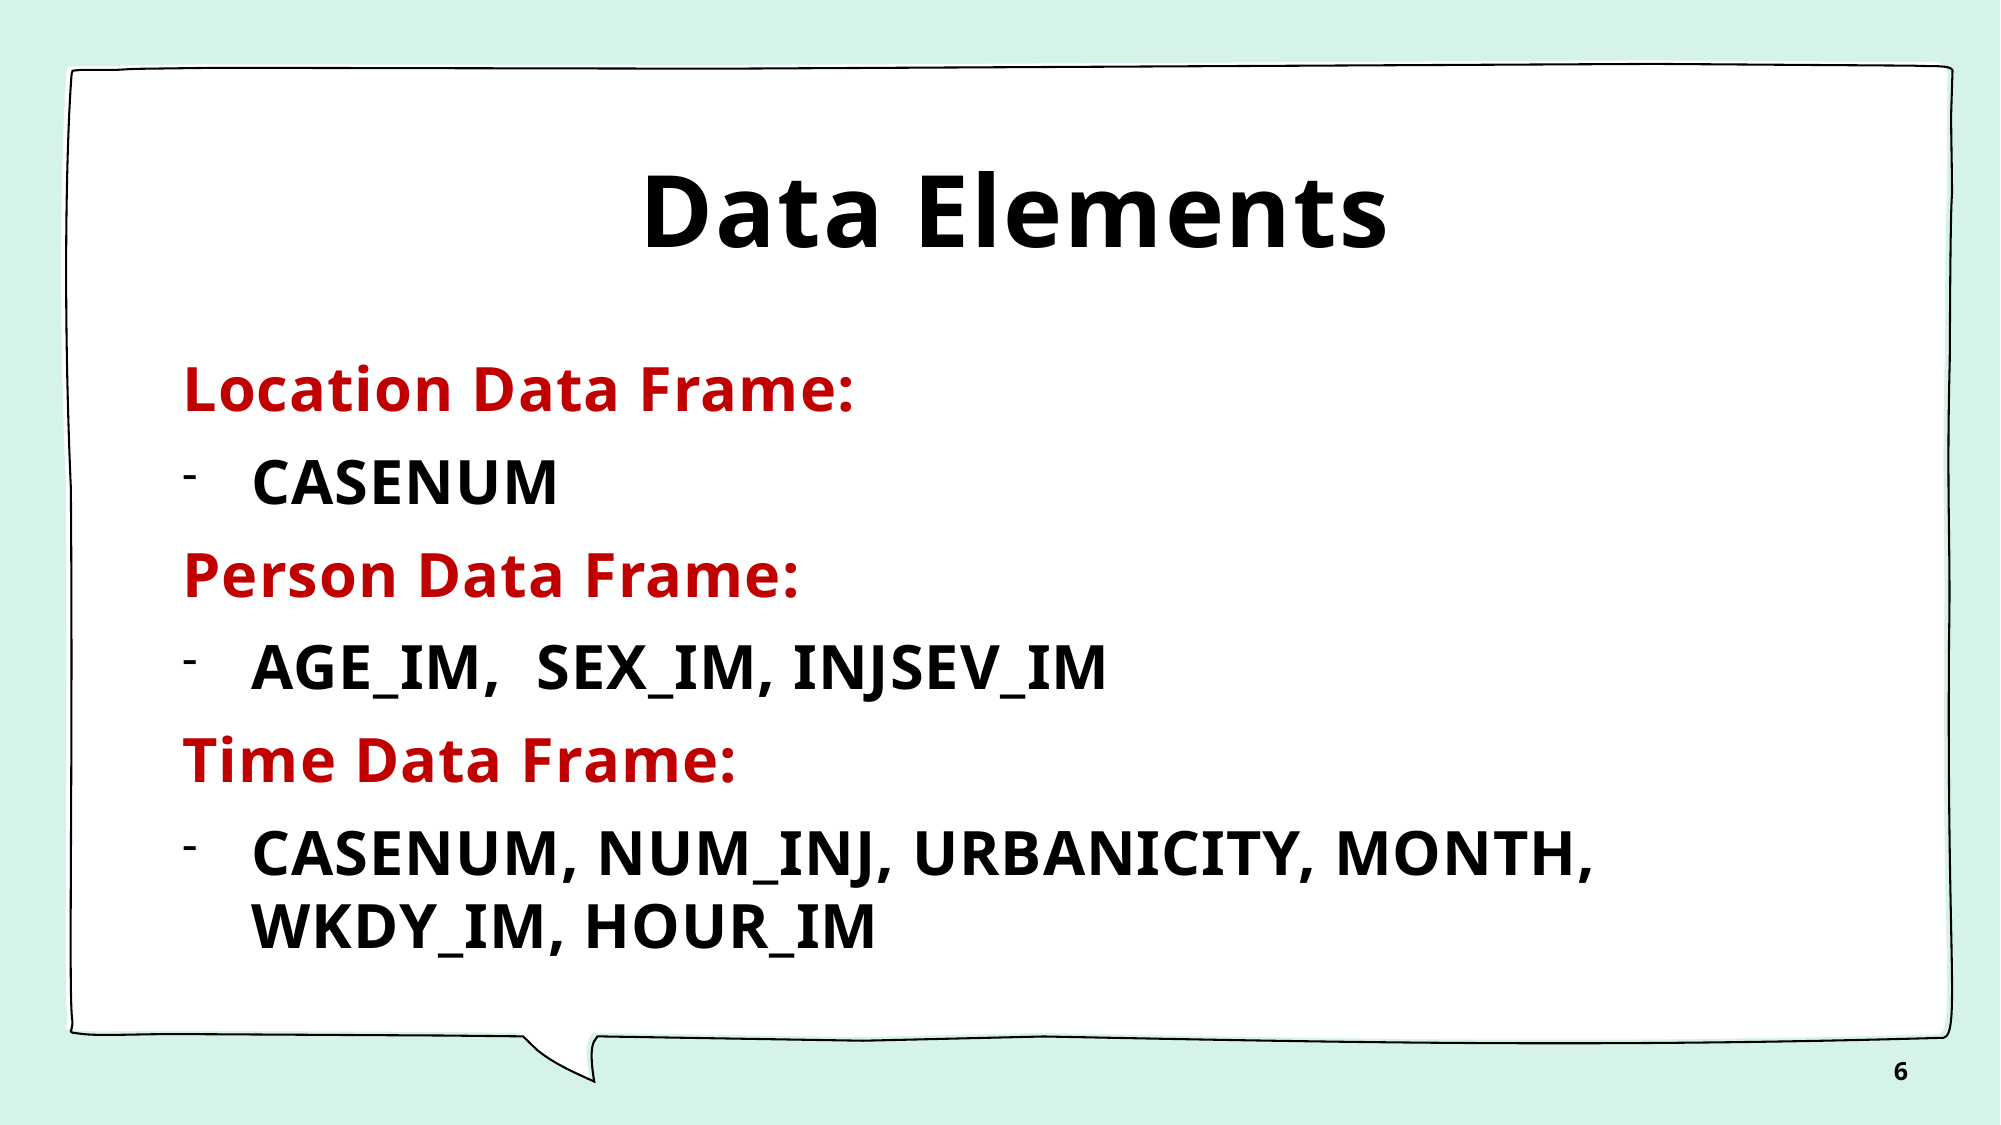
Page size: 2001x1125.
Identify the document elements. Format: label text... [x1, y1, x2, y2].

title Data Elements [167, 91, 1863, 324]
slide_number 6 [1837, 1042, 1924, 1103]
list Location Data Frame: CASENUM Person Data Frame: AGE_IM, SEX_IM, INJSEV_IM Time Data Frame: CASENUM, NUM_INJ, URBANICITY, MONTH, WKDY_IM, HOUR_IM [167, 342, 1863, 971]
